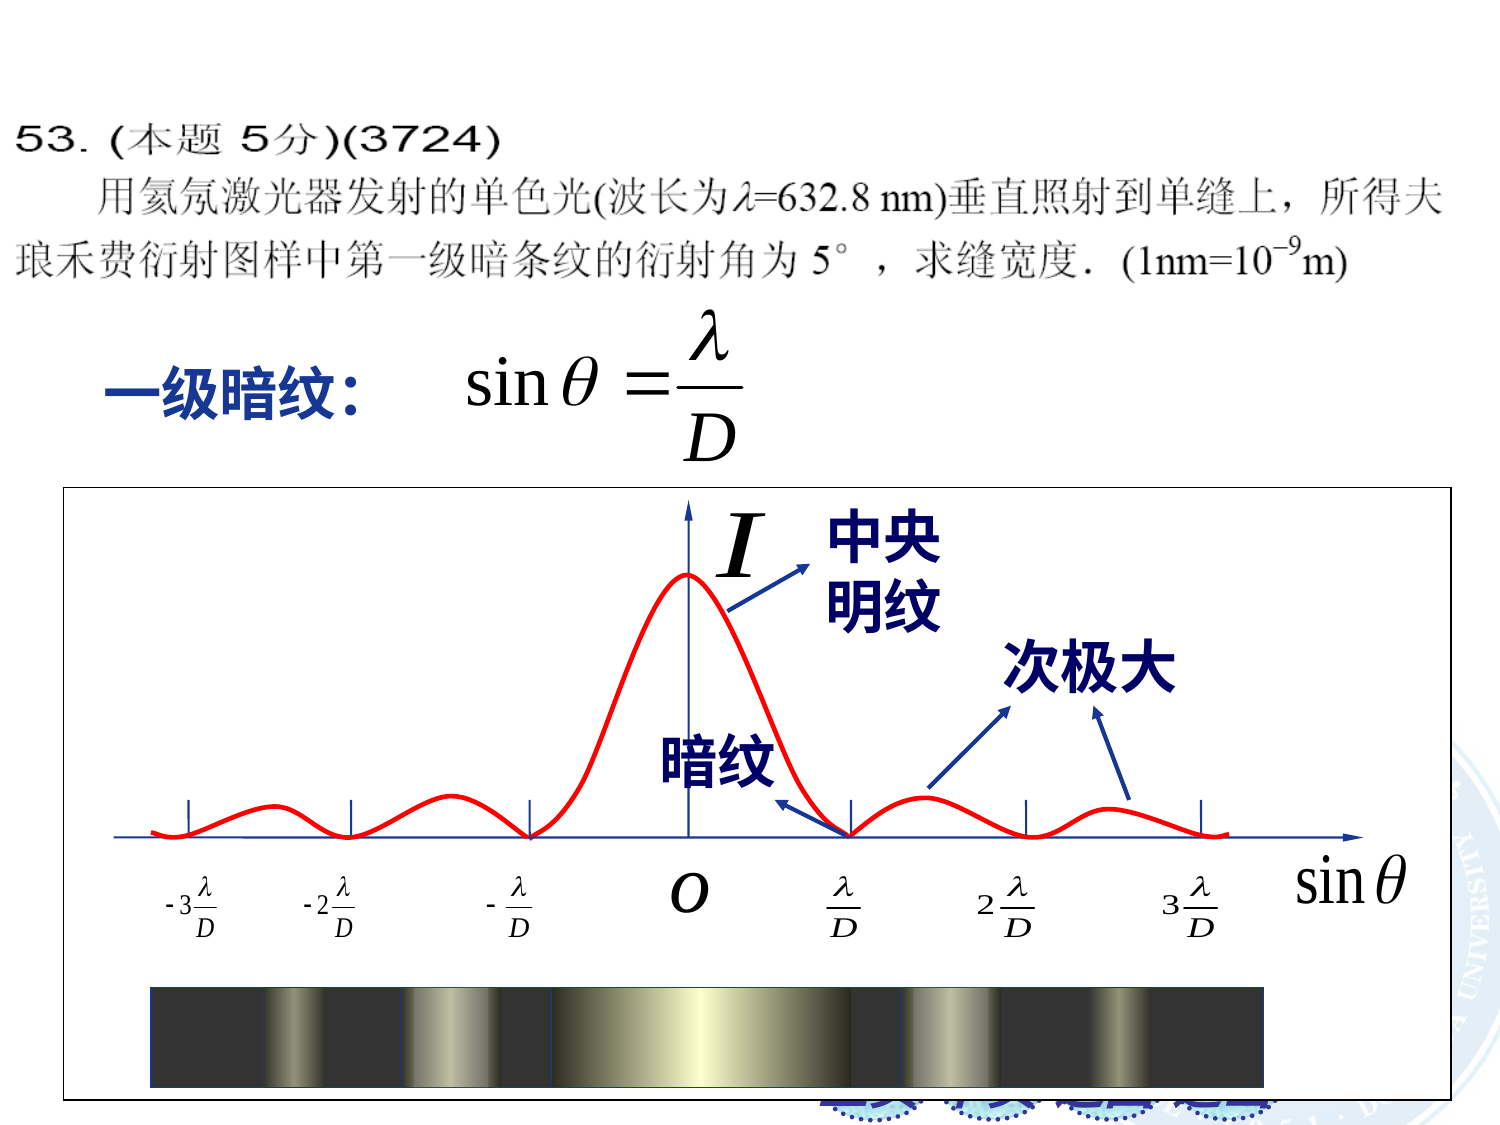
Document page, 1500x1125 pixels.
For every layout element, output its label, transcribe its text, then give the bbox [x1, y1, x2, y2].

picture [836, 1101, 912, 1121]
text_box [63, 487, 1452, 1101]
picture [1030, 1101, 1038, 1106]
picture [948, 1101, 957, 1107]
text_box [456, 290, 759, 479]
picture [0, 113, 1483, 298]
picture [1191, 1101, 1267, 1120]
picture [956, 1101, 1031, 1120]
picture [1073, 1101, 1149, 1120]
text_box 一级暗纹： [88, 350, 451, 435]
